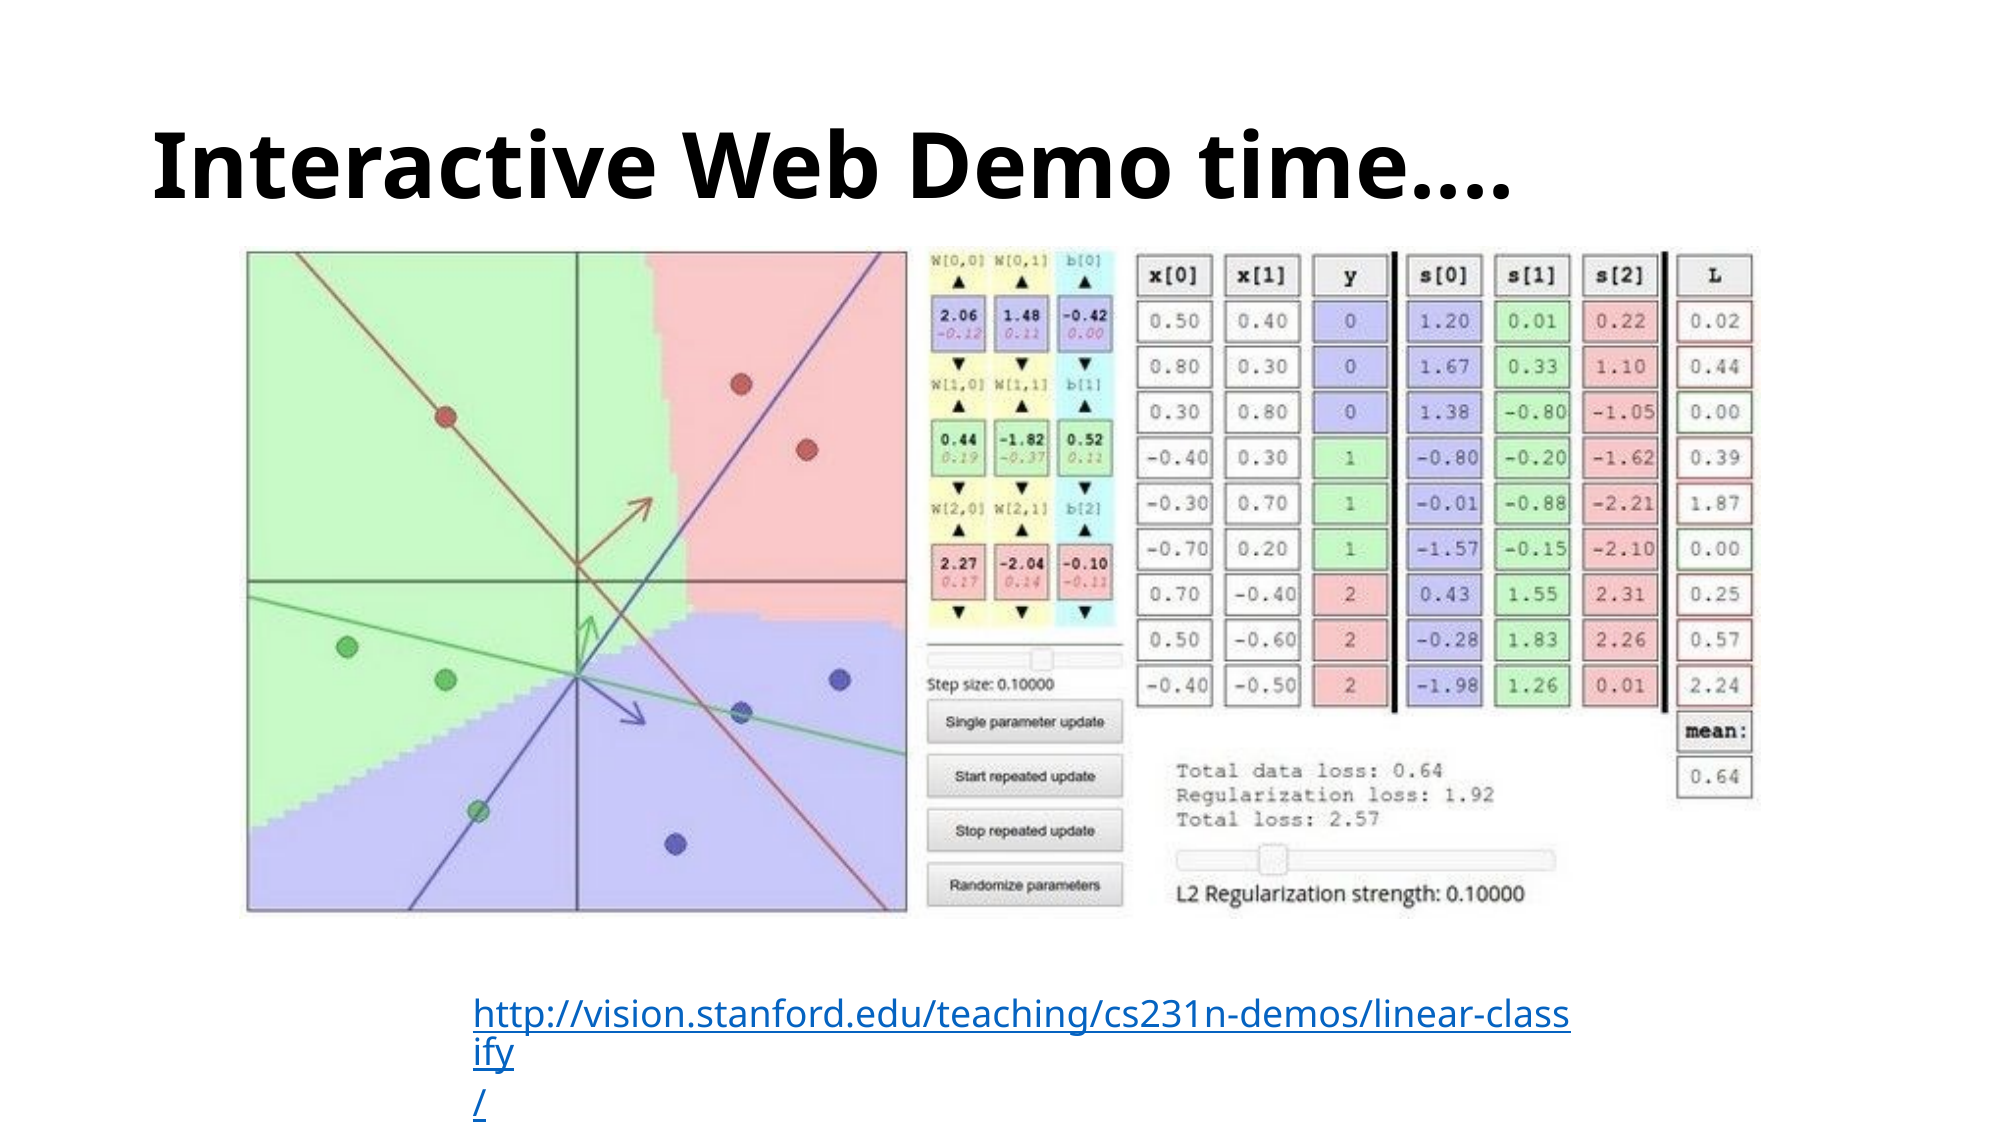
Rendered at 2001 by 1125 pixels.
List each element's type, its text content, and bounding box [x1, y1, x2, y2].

text_box http://vision.stanford.edu/teaching/cs231n-demos/linear-classify/ [457, 982, 1589, 1100]
title Interactive Web Demo time.... [137, 59, 1863, 278]
picture [239, 245, 1761, 919]
